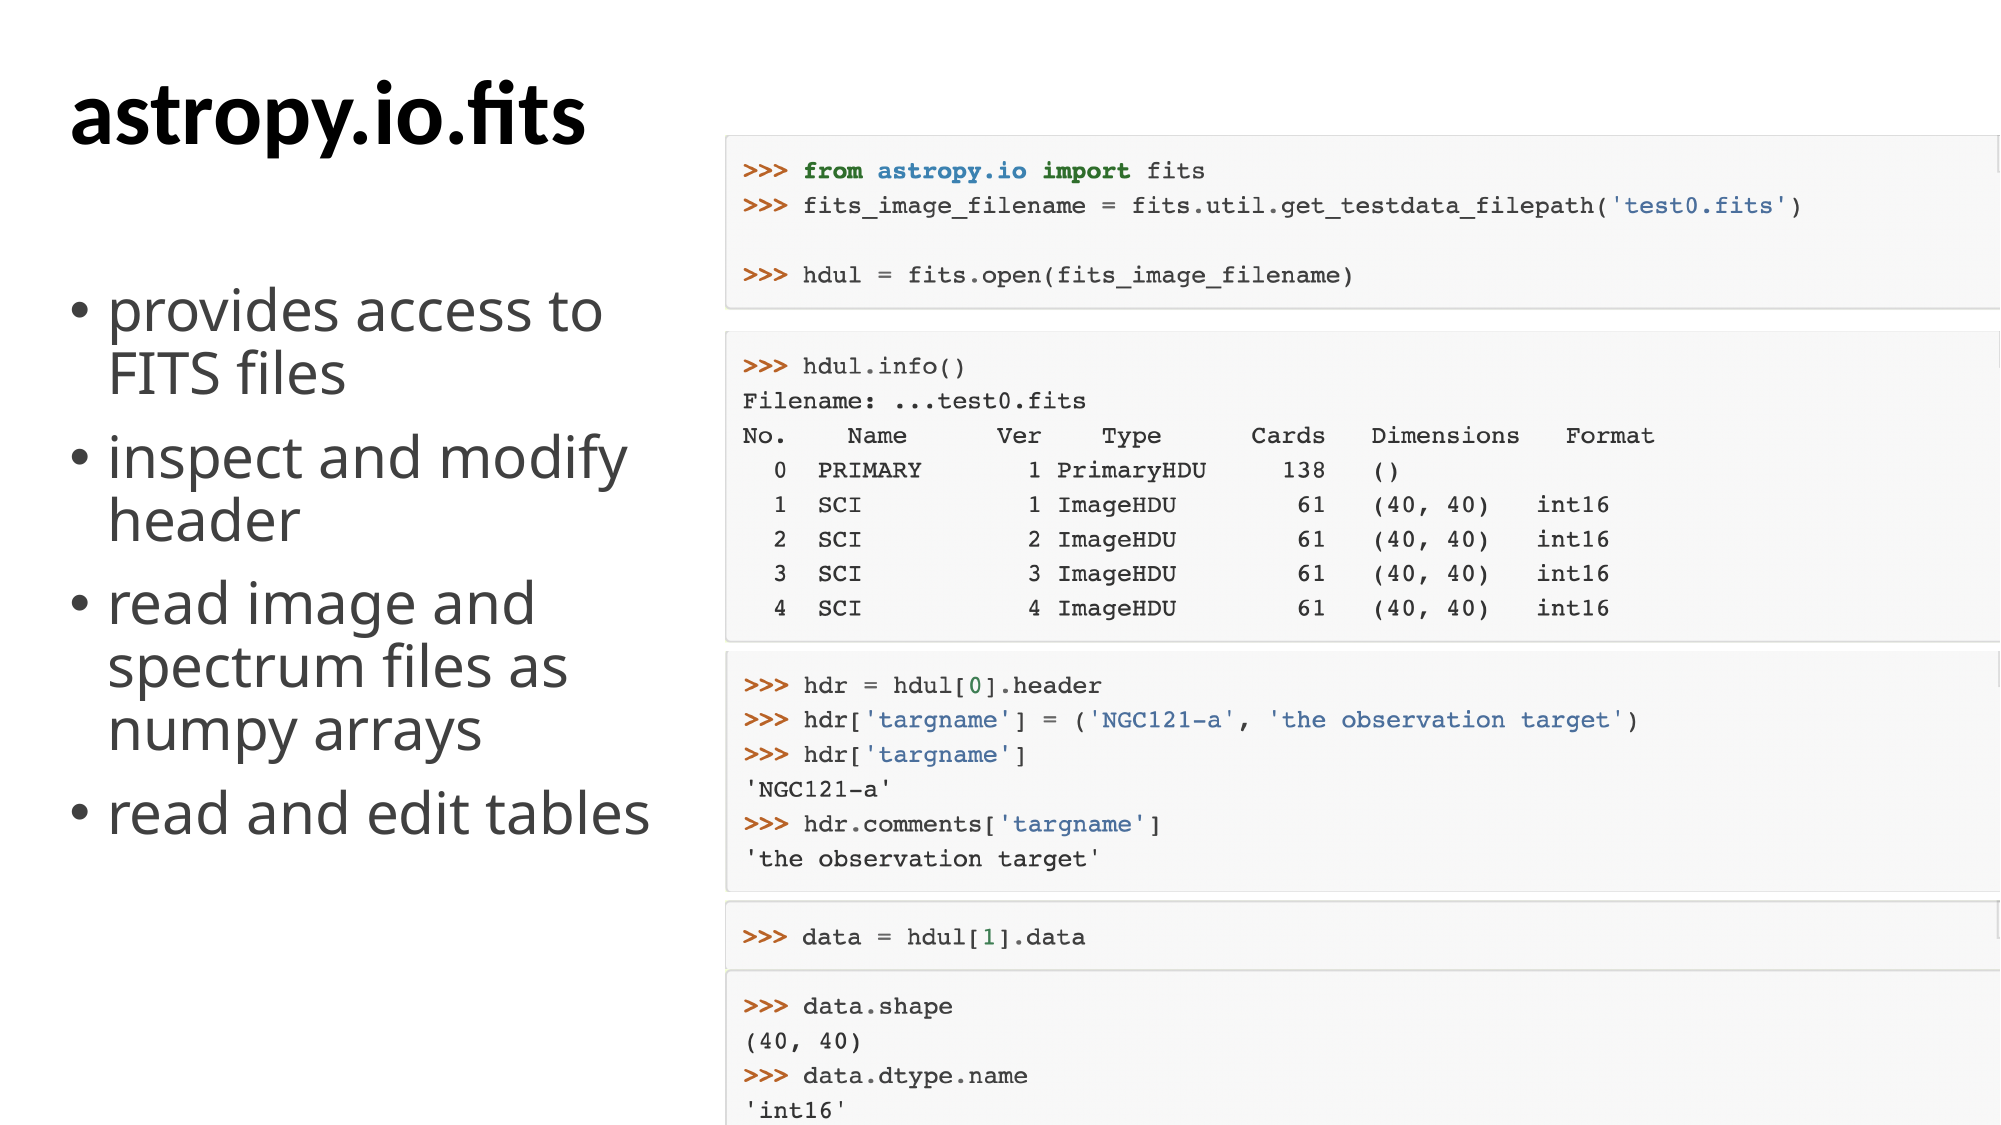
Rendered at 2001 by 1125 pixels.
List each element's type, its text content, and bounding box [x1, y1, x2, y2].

picture [724, 135, 2000, 311]
picture [724, 900, 2000, 1125]
picture [724, 331, 2000, 644]
picture [724, 651, 2000, 892]
title astropy.io.fits [54, 5, 1780, 224]
list provides access to FITS files inspect and modify header read image and spectrum files as numpy arrays read and edit tables [54, 274, 700, 1058]
